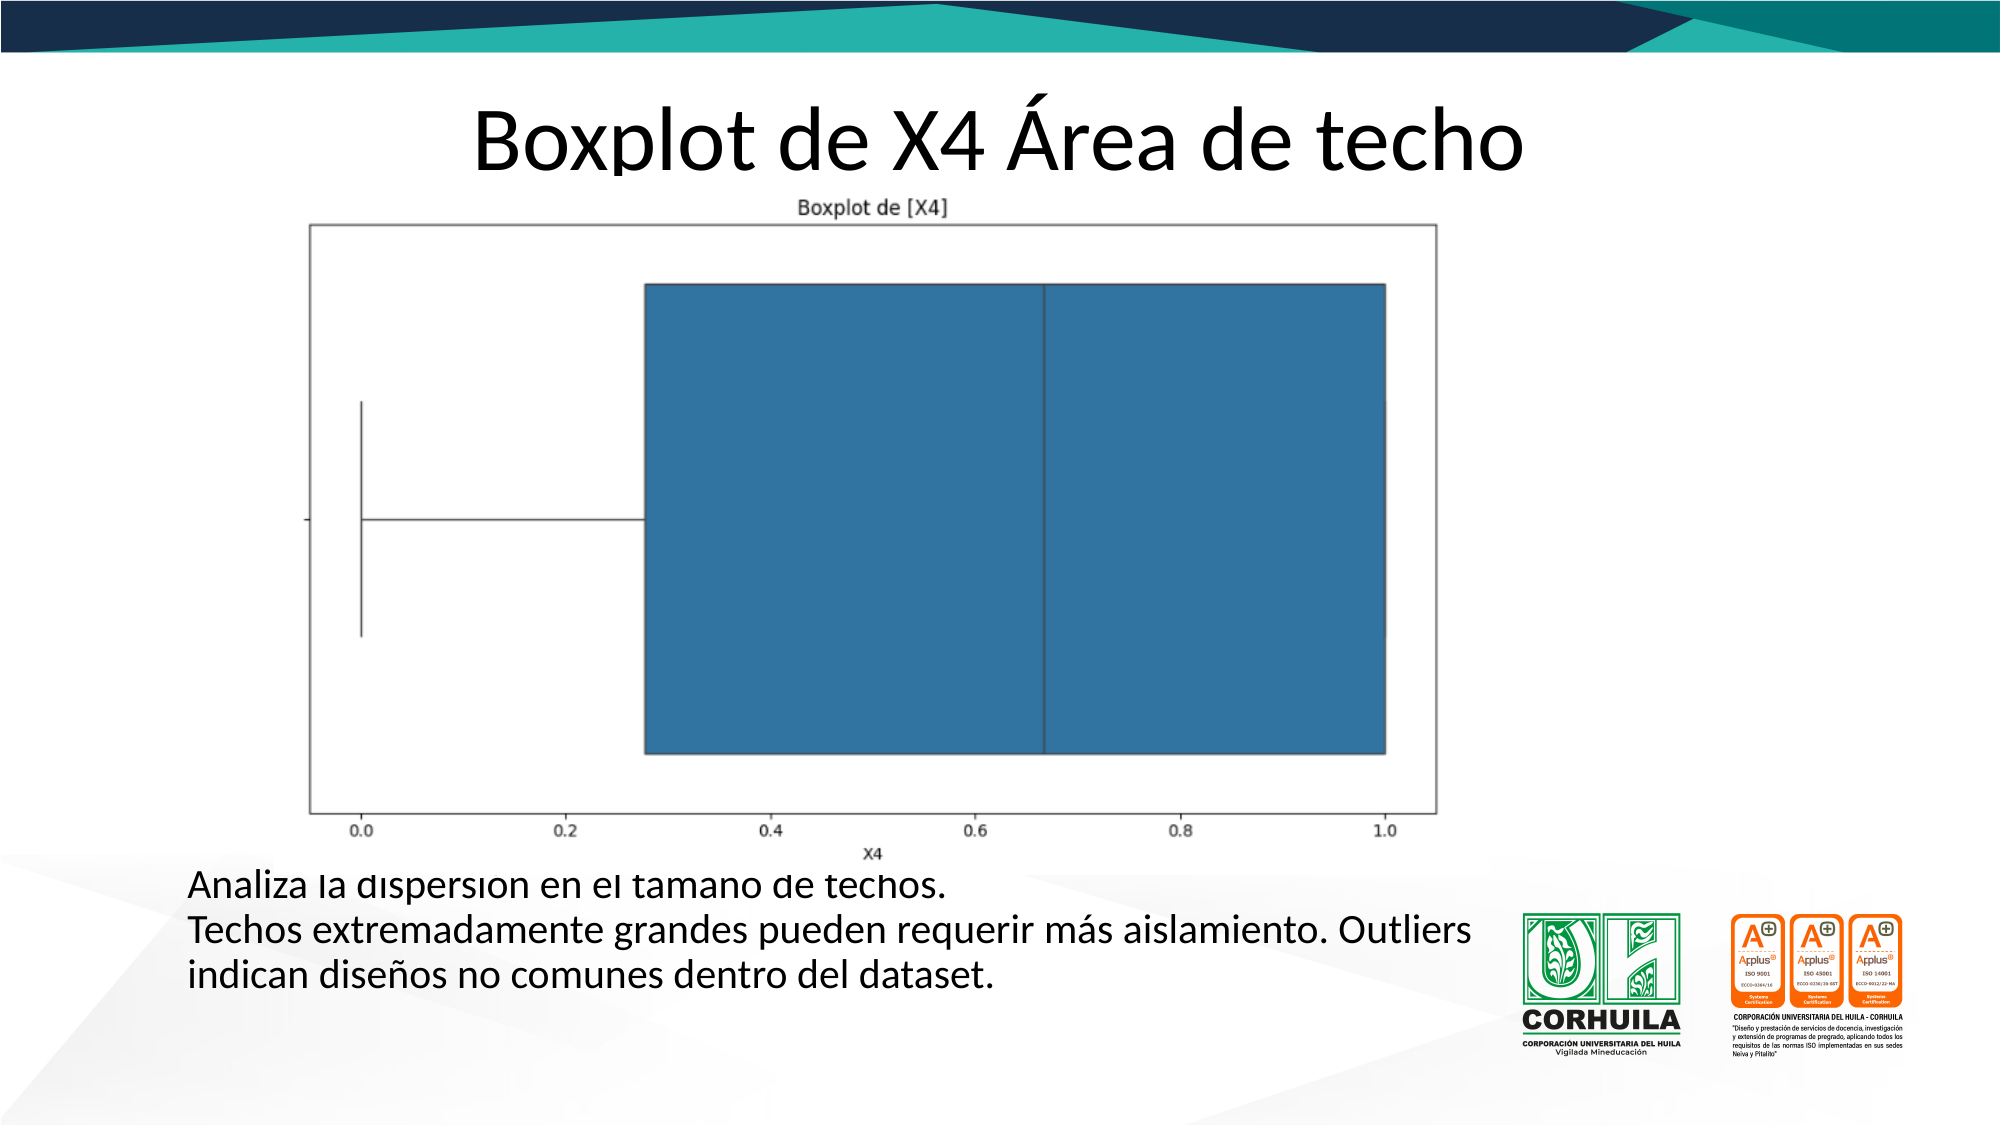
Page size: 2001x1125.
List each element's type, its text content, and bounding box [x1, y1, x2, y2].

picture [0, 0, 2000, 1125]
text_box Analiza la dispersión en el tamaño de techos. Techos extremadamente grandes pueden requerir más aislamiento. Outliers indican diseños no comunes dentro del dataset. [187, 862, 1510, 998]
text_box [324, 44, 1676, 233]
